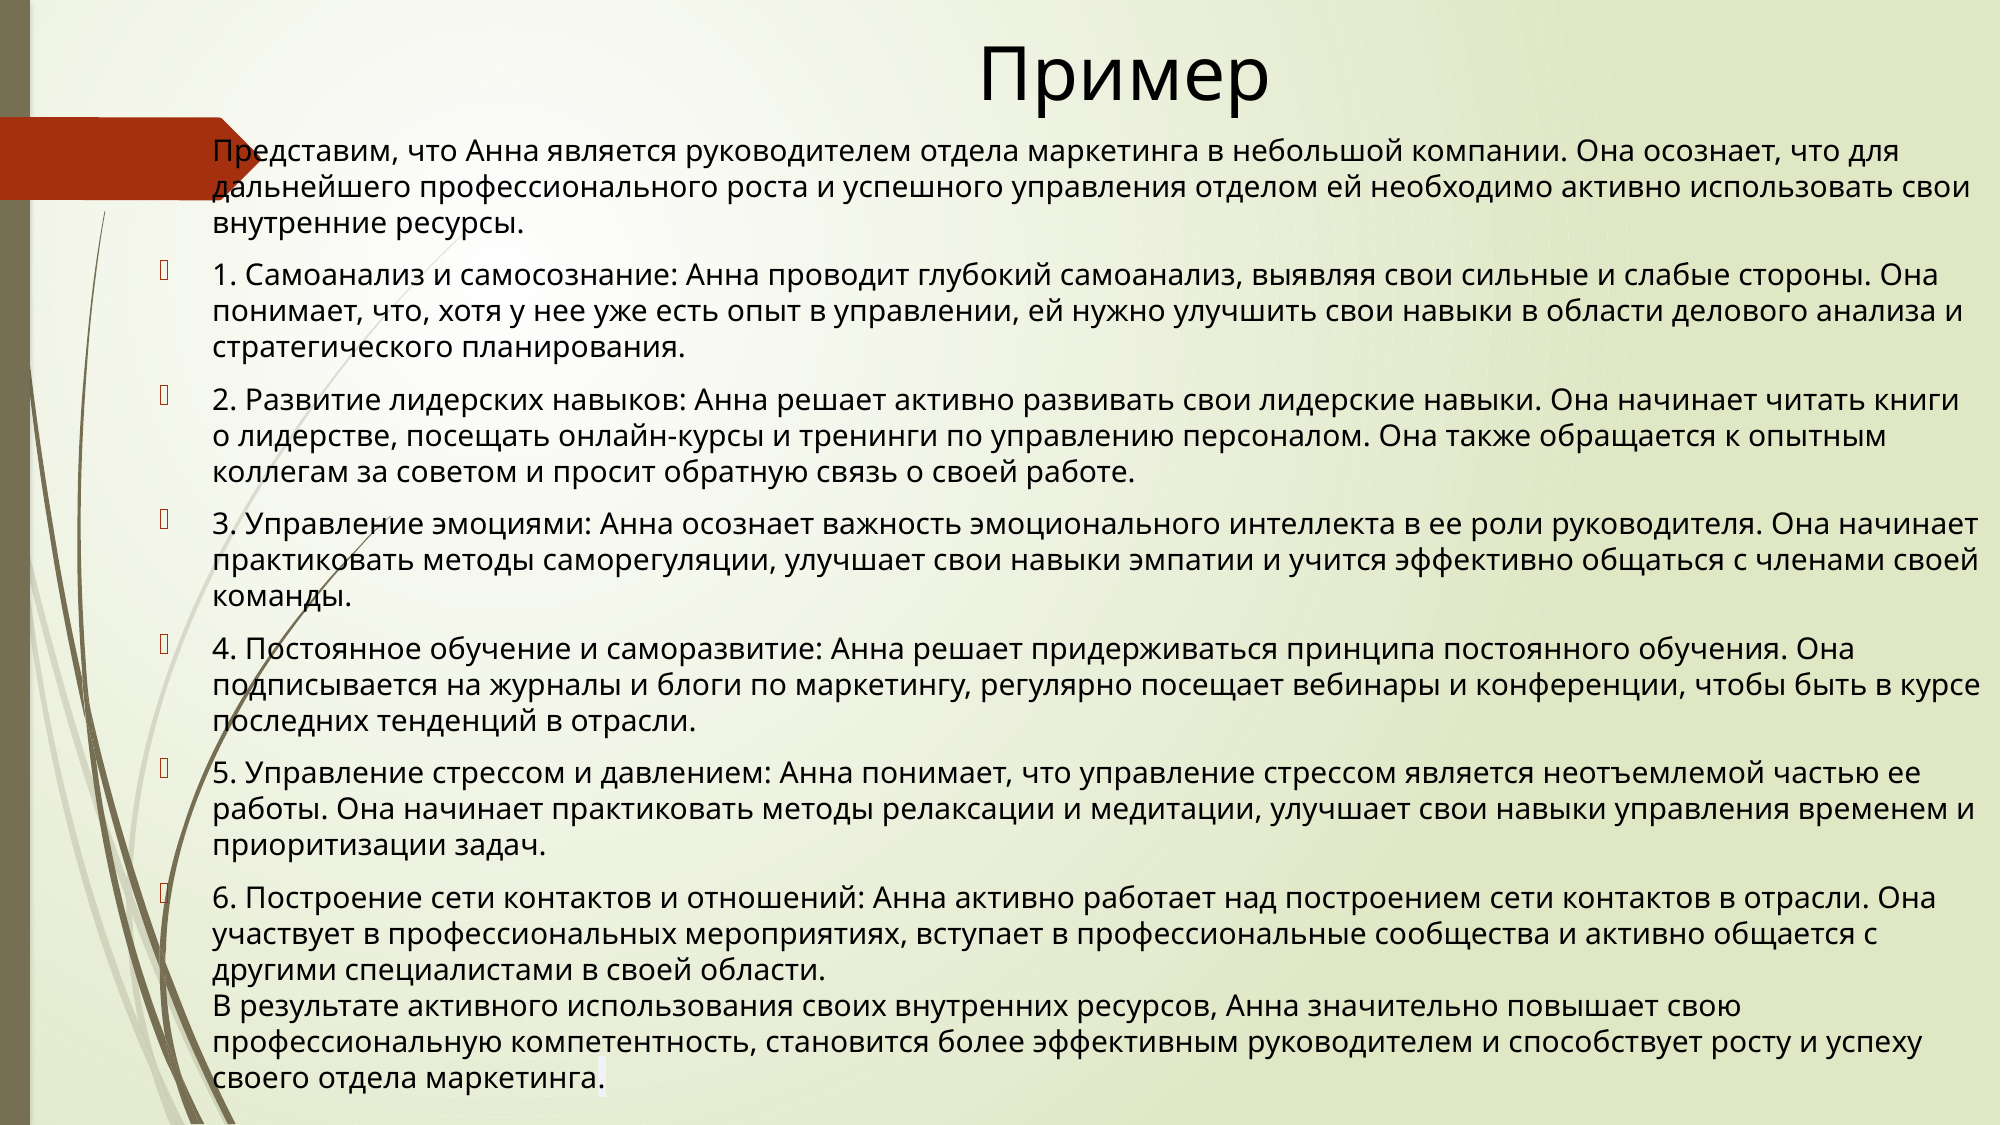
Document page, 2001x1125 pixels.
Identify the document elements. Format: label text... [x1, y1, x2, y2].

title Пример [393, 17, 1856, 123]
list Представим, что Анна является руководителем отдела маркетинга в небольшой компании. Она осознает, что для дальнейшего профессионального роста и успешного управления отделом ей необходимо активно использовать свои внутренние ресурсы. 1. Самоанализ и самосознание: Анна проводит глубокий самоанализ, выявляя свои сильные и слабые стороны. Она понимает, что, хотя у нее уже есть опыт в управлении, ей нужно улучшить свои навыки в области делового анализа и стратегического планирования. 2. Развитие лидерских навыков: Анна решает активно развивать свои лидерские навыки. Она начинает читать книги о лидерстве, посещать онлайн-курсы и тренинги по управлению персоналом. Она также обращается к опытным коллегам за советом и просит обратную связь о своей работе. 3. Управление эмоциями: Анна осознает важность эмоционального интеллекта в ее роли руководителя. Она начинает практиковать методы саморегуляции, улучшает свои навыки эмпатии и учится эффективно общаться с членами своей команды. 4. Постоянное обучение и саморазвитие: Анна решает придерживаться принципа постоянного обучения. Она подписывается на журналы и блоги по маркетингу, регулярно посещает вебинары и конференции, чтобы быть в курсе последних тенденций в отрасли. 5. Управление стрессом и давлением: Анна понимает, что управление стрессом является неотъемлемой частью ее работы. Она начинает практиковать методы релаксации и медитации, улучшает свои навыки управления временем и приоритизации задач. 6. Построение сети контактов и отношений: Анна активно работает над построением сети контактов в отрасли. Она участвует в профессиональных мероприятиях, вступает в профессиональные сообщества и активно общается с другими специалистами в своей области. В результате активного использования своих внутренних ресурсов, Анна значительно повышает свою профессиональную компетентность, становится более эффективным руководителем и способствует росту и успеху своего отдела маркетинга. [144, 123, 2000, 1108]
